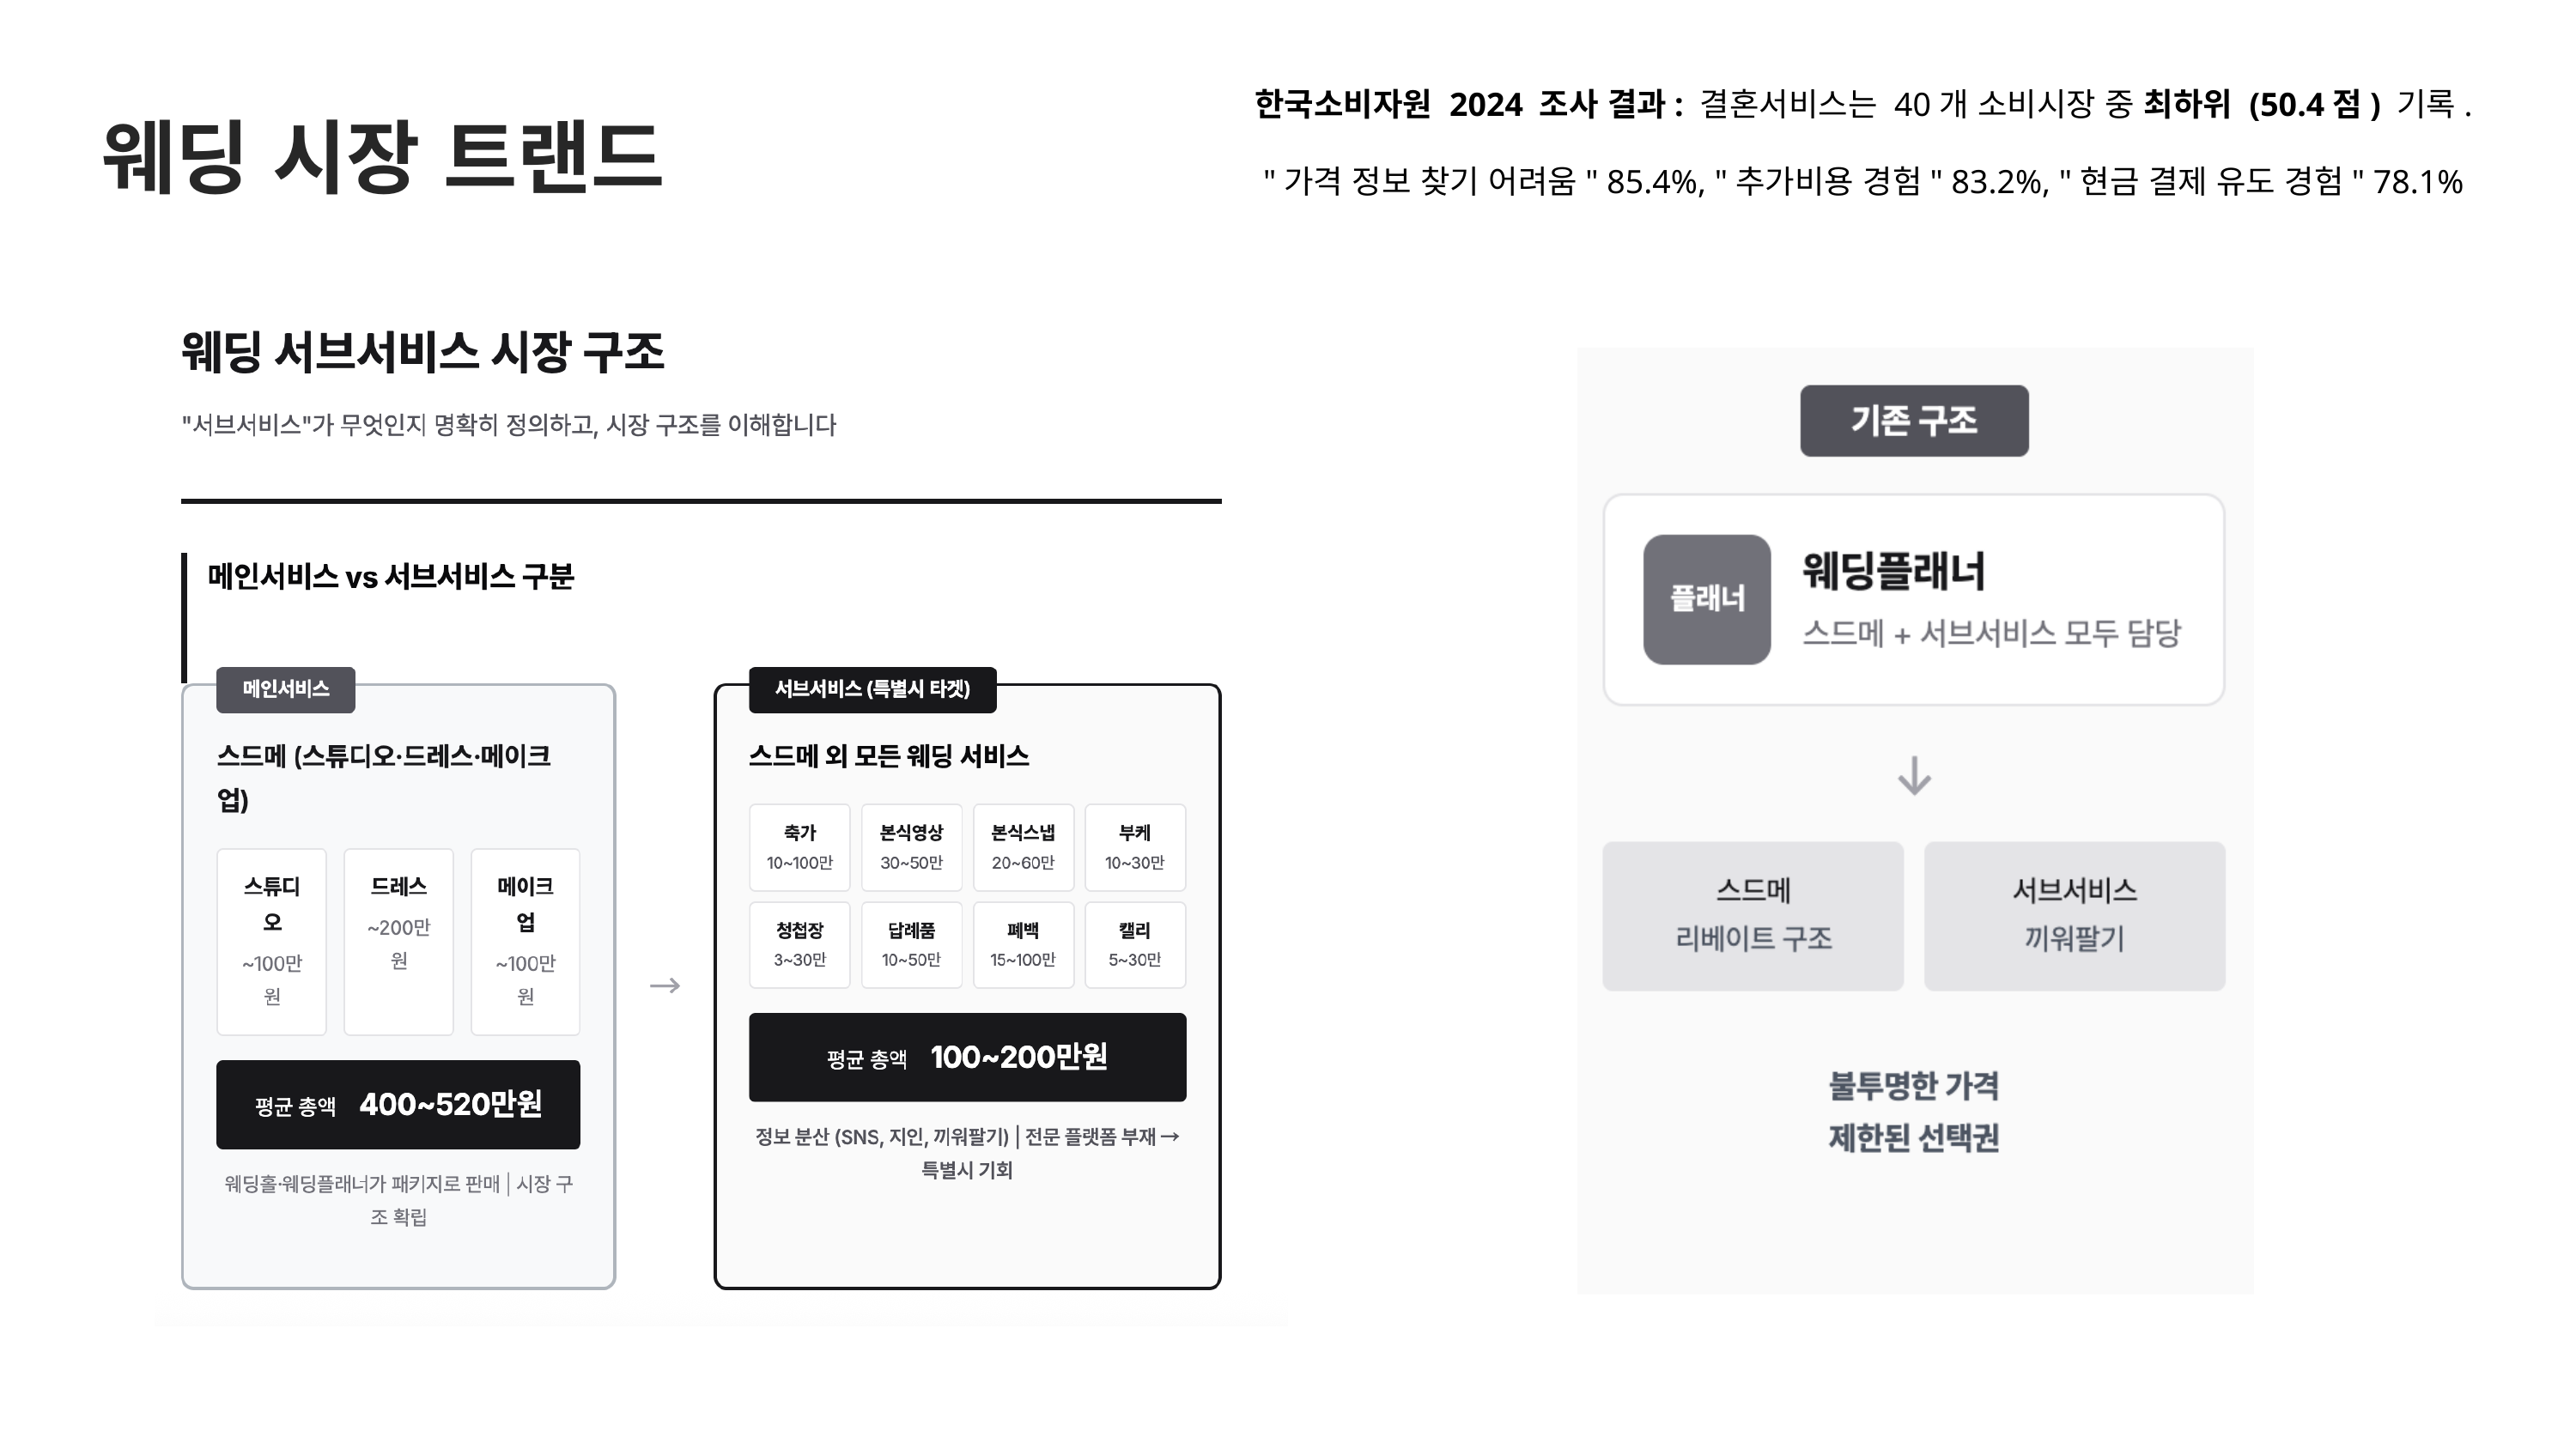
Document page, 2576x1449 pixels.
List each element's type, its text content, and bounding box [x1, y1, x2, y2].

picture [155, 316, 1289, 1327]
text_box 한국소비자원 2024 조사 결과: 결혼서비스는 40개 소비시장 중 최하위 (50.4점) 기록. "가격 정보 찾기 어려움" 85.4%, "추가비용 경험" 83.2%, "현금 결제 유도 경험" 78.1% [1255, 84, 2576, 201]
text_box 웨딩 시장 트랜드 [101, 91, 1138, 204]
picture [1577, 348, 2255, 1295]
